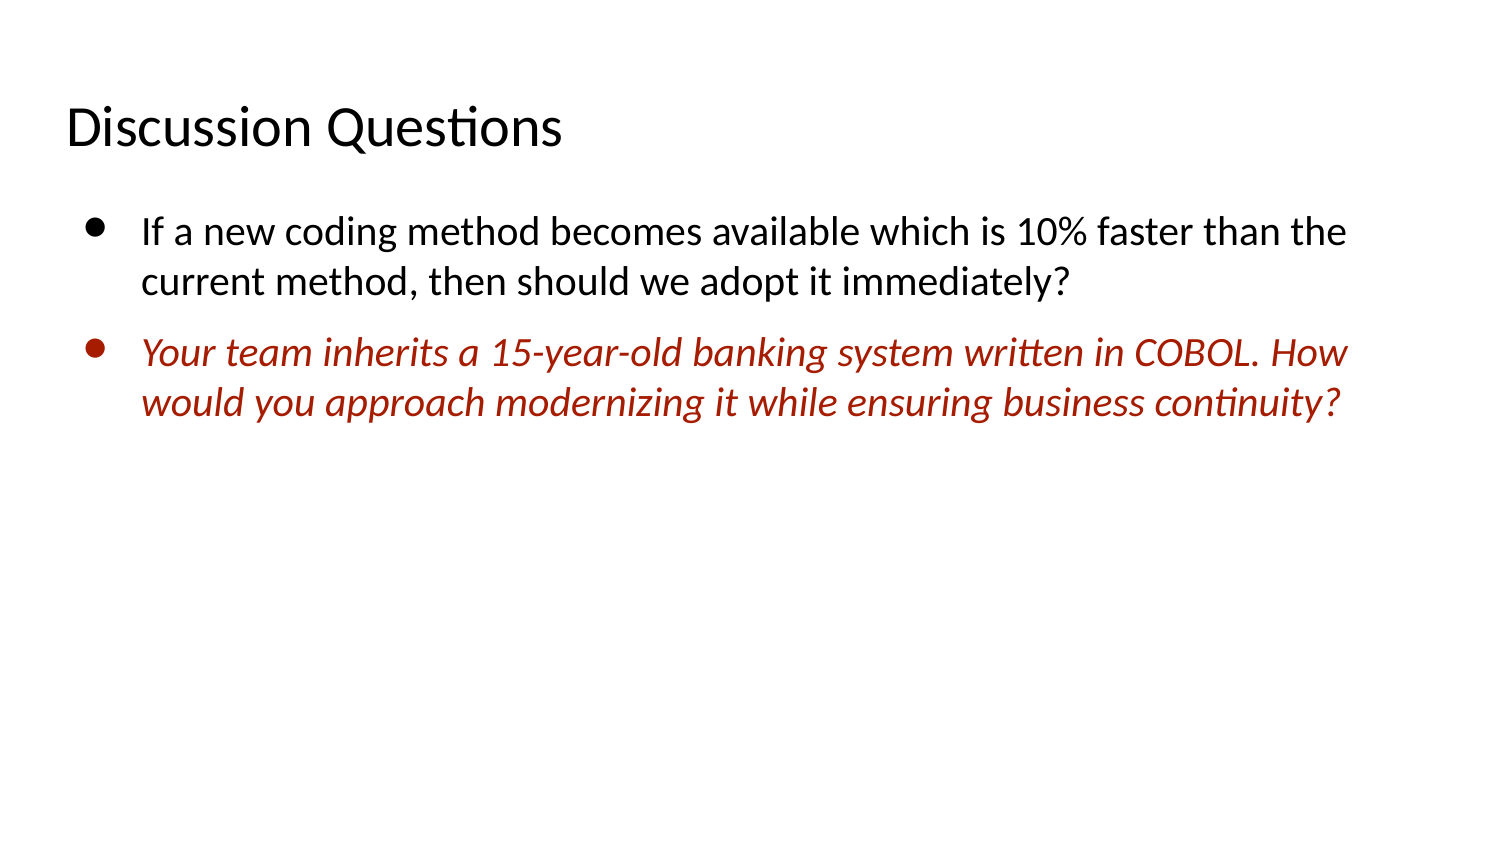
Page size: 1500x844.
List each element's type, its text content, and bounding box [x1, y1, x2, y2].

list If a new coding method becomes available which is 10% faster than the current method, then should we adopt it immediately? Your team inherits a 15-year-old banking system written in COBOL. How would you approach modernizing it while ensuring business continuity? [51, 189, 1449, 694]
title Discussion Questions [51, 72, 1449, 189]
